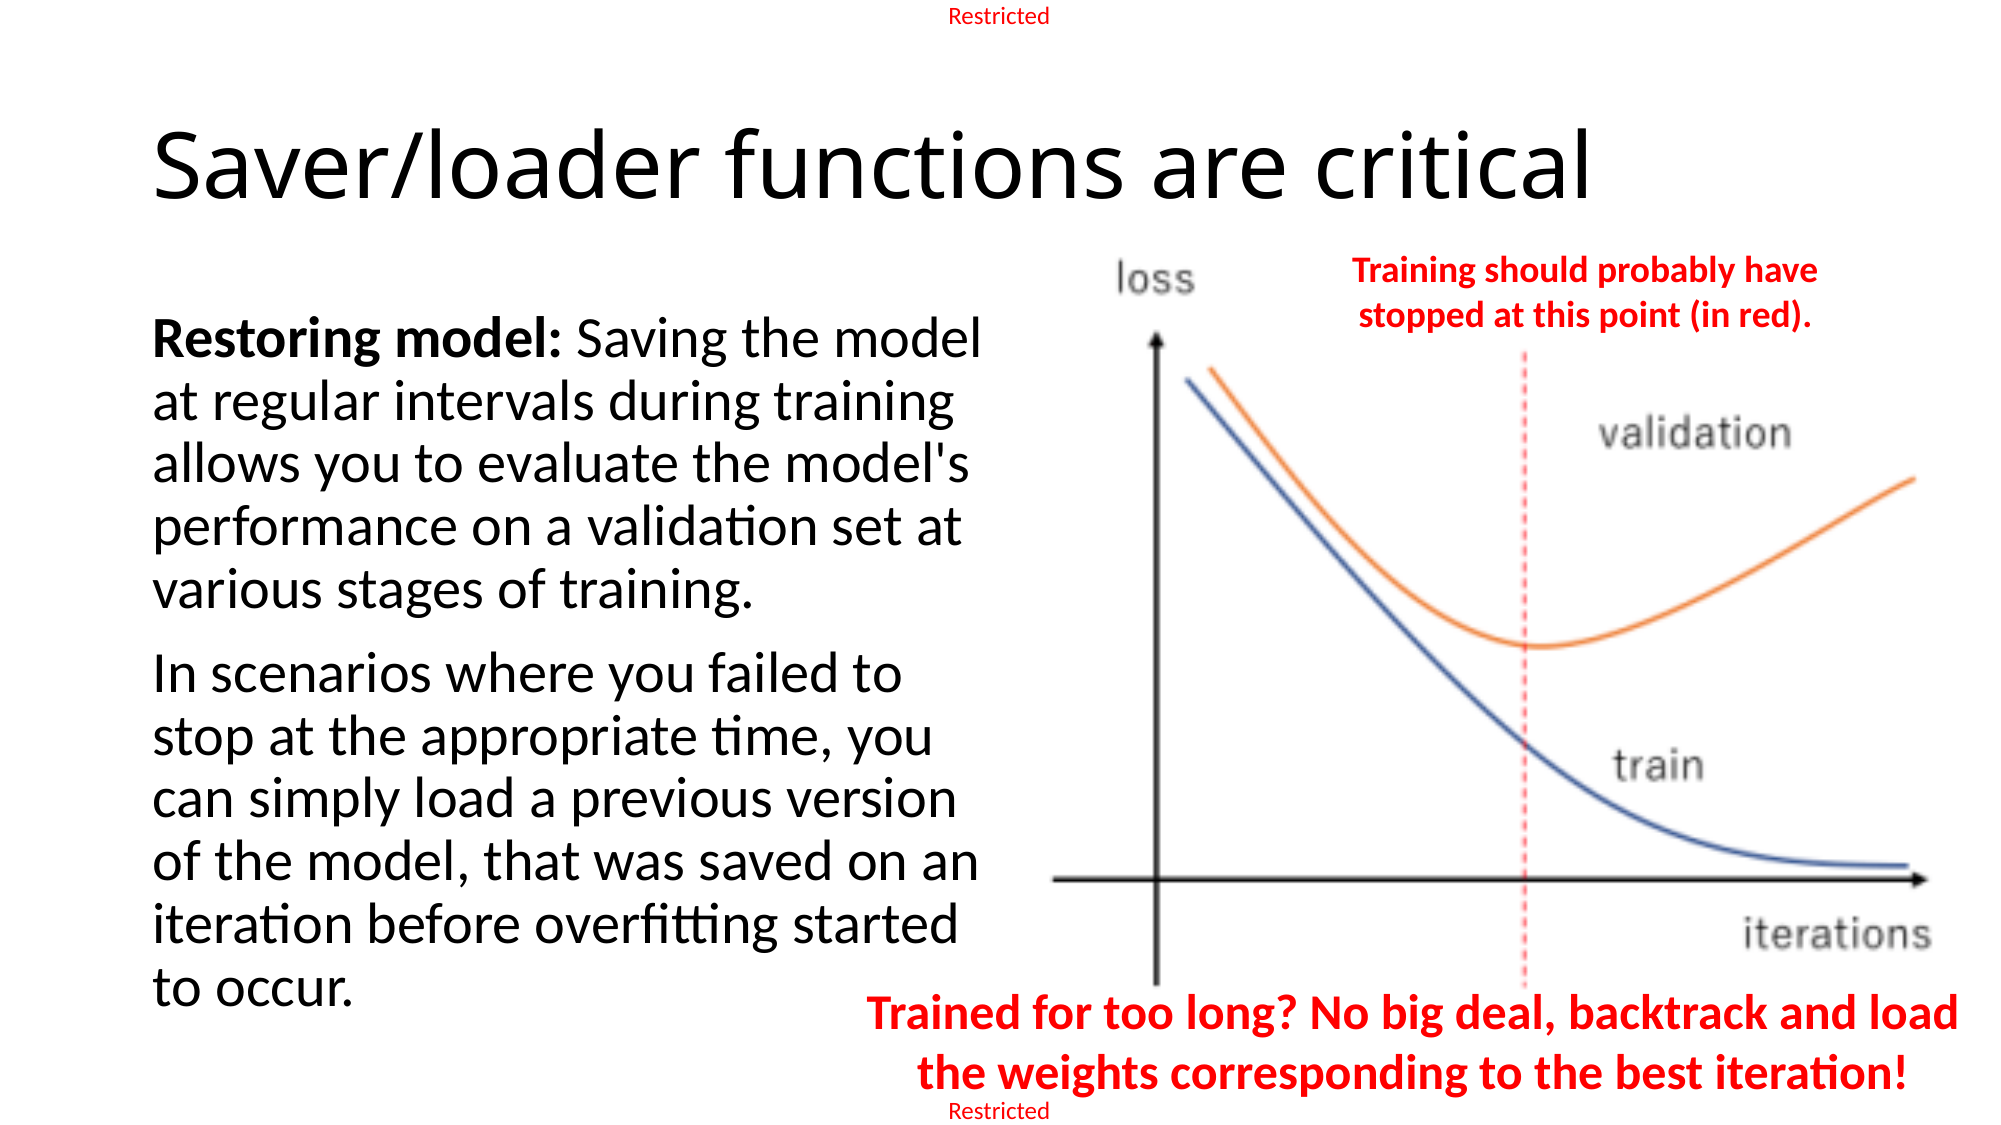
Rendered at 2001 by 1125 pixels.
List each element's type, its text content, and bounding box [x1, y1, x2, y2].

picture [1026, 237, 1967, 1040]
text_box Trained for too long? No big deal, backtrack and load the weights corresponding to the best iteration! [820, 971, 2000, 1107]
list Restoring model: Saving the model at regular intervals during training allows you to evaluate the model's performance on a validation set at various stages of training. In scenarios where you failed to stop at the appropriate time, you can simply load a previous version of the model, that was saved on an iteration before overfitting started to occur. [137, 299, 1027, 1125]
title Saver/loader functions are critical [137, 59, 1863, 278]
